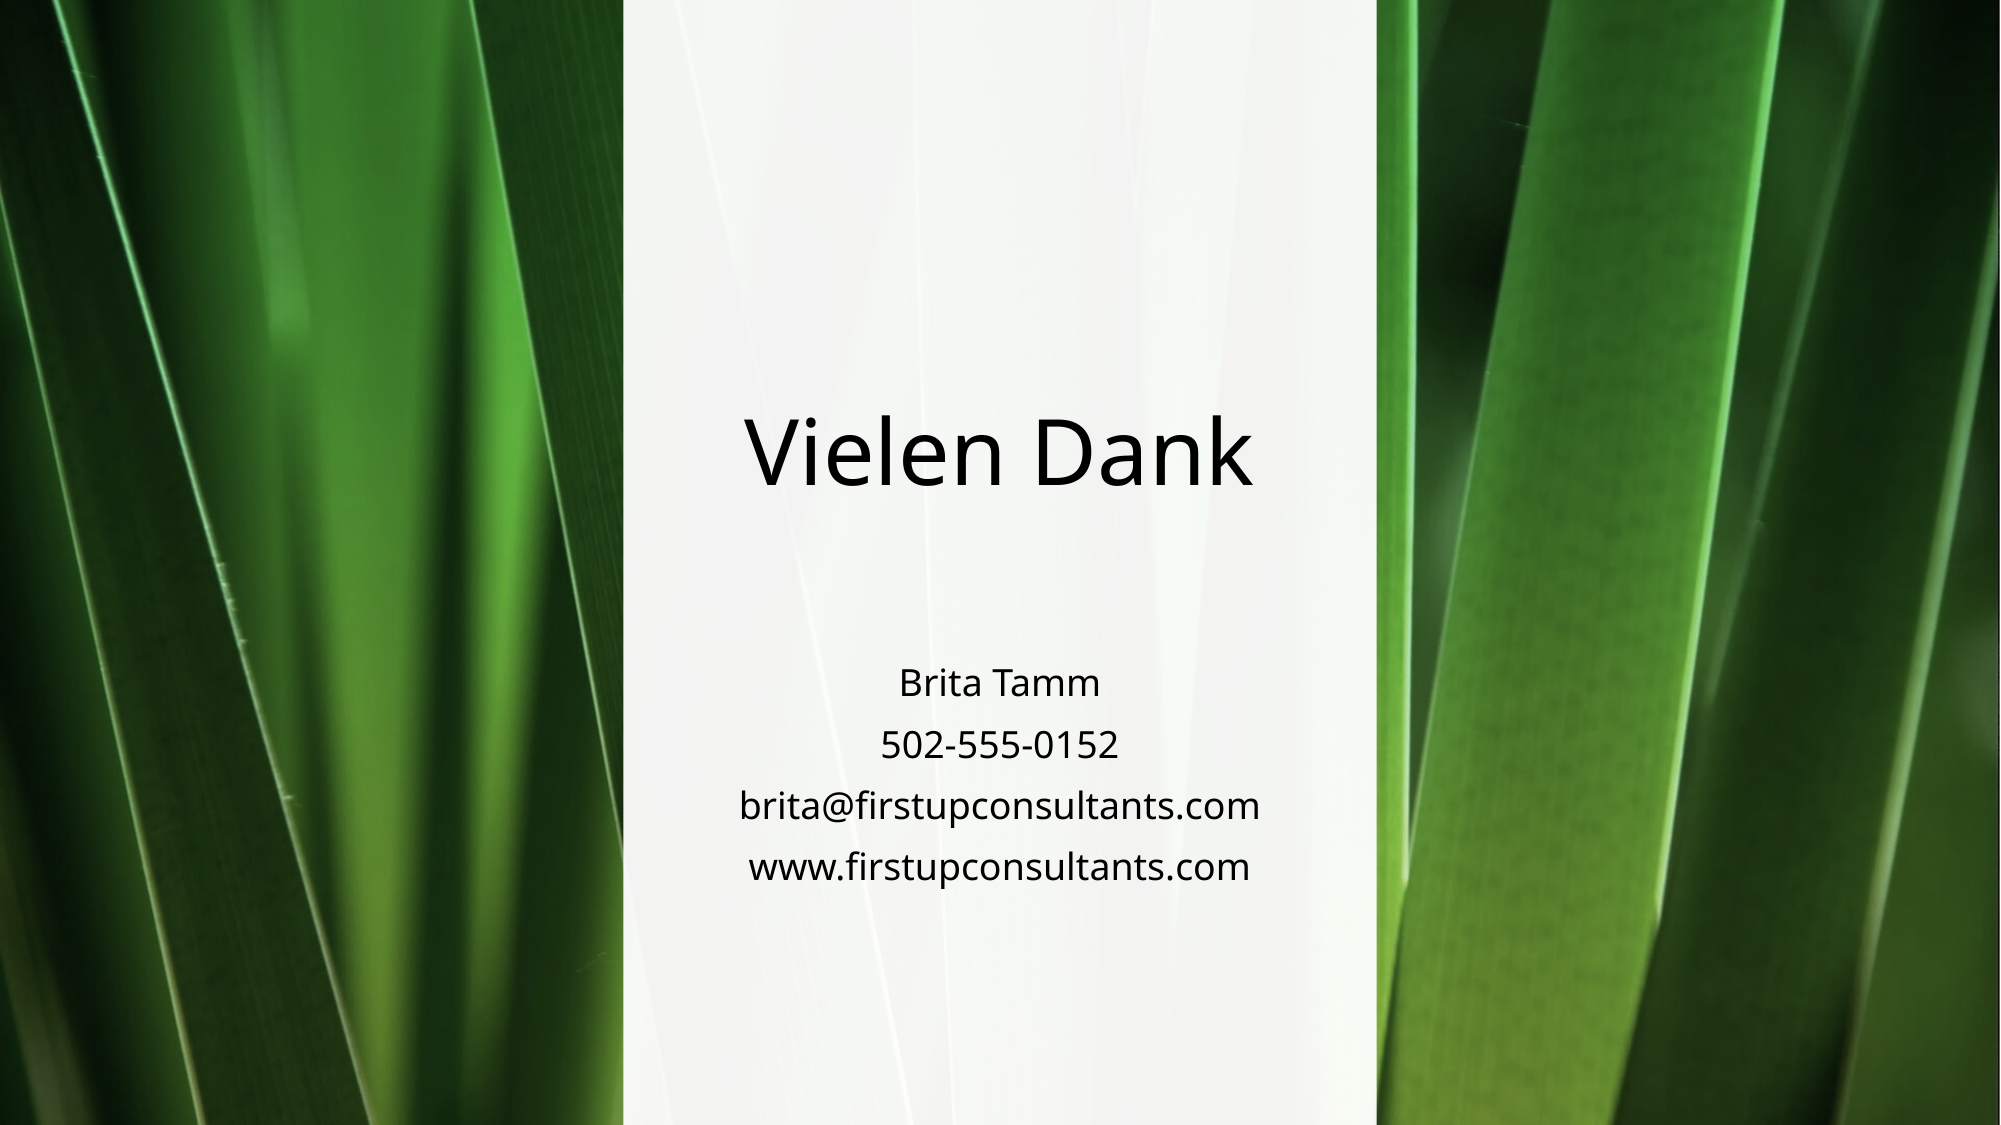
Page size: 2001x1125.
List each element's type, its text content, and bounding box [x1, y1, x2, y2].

list Brita Tamm 502-555-0152 brita@firstupconsultants.com www.firstupconsultants.com [679, 656, 1321, 1107]
title Vielen Dank [679, 15, 1321, 513]
picture [0, 0, 623, 1125]
picture [1377, 0, 2000, 1125]
